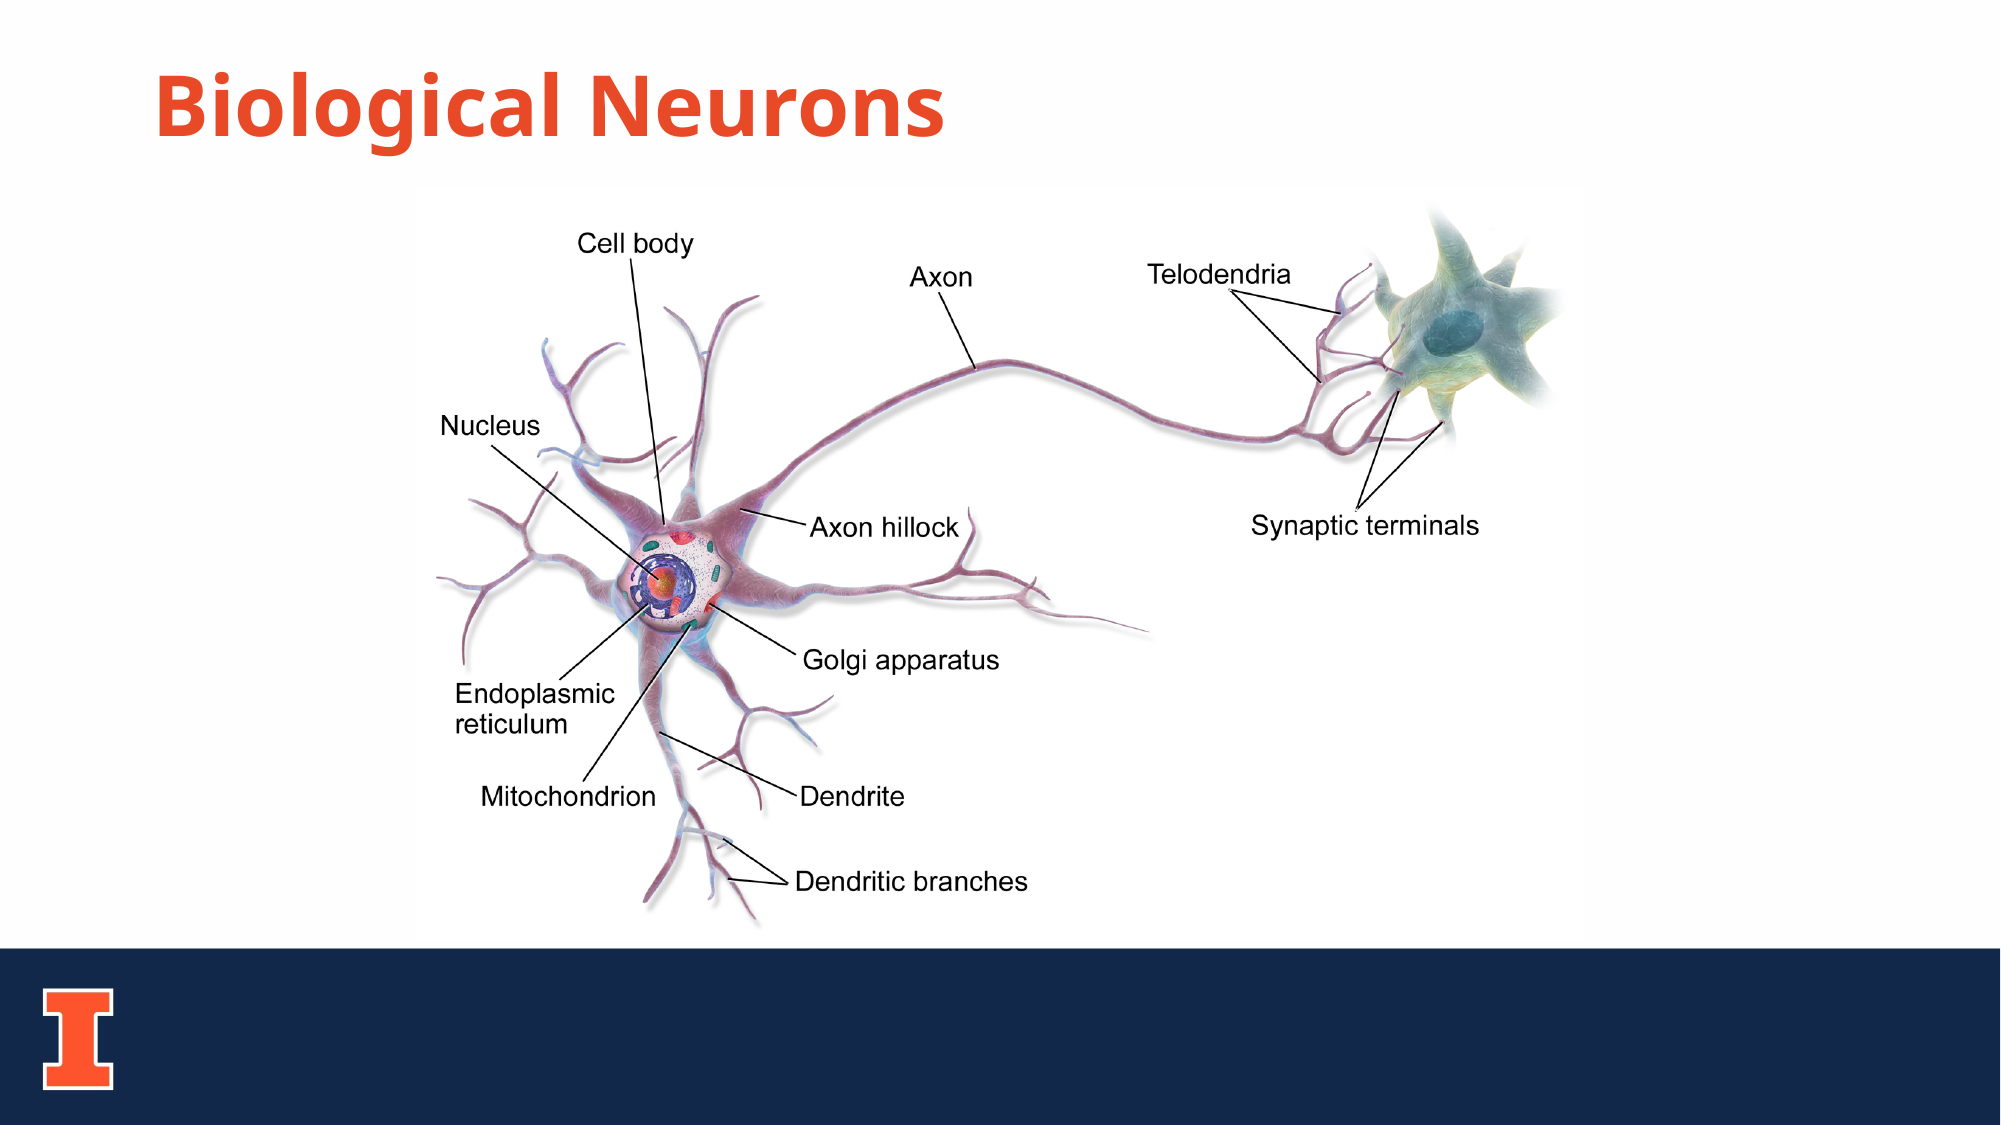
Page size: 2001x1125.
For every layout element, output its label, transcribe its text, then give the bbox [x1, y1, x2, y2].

title Biological Neurons [137, 56, 1863, 163]
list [416, 187, 1584, 940]
picture [0, 0, 2001, 1125]
